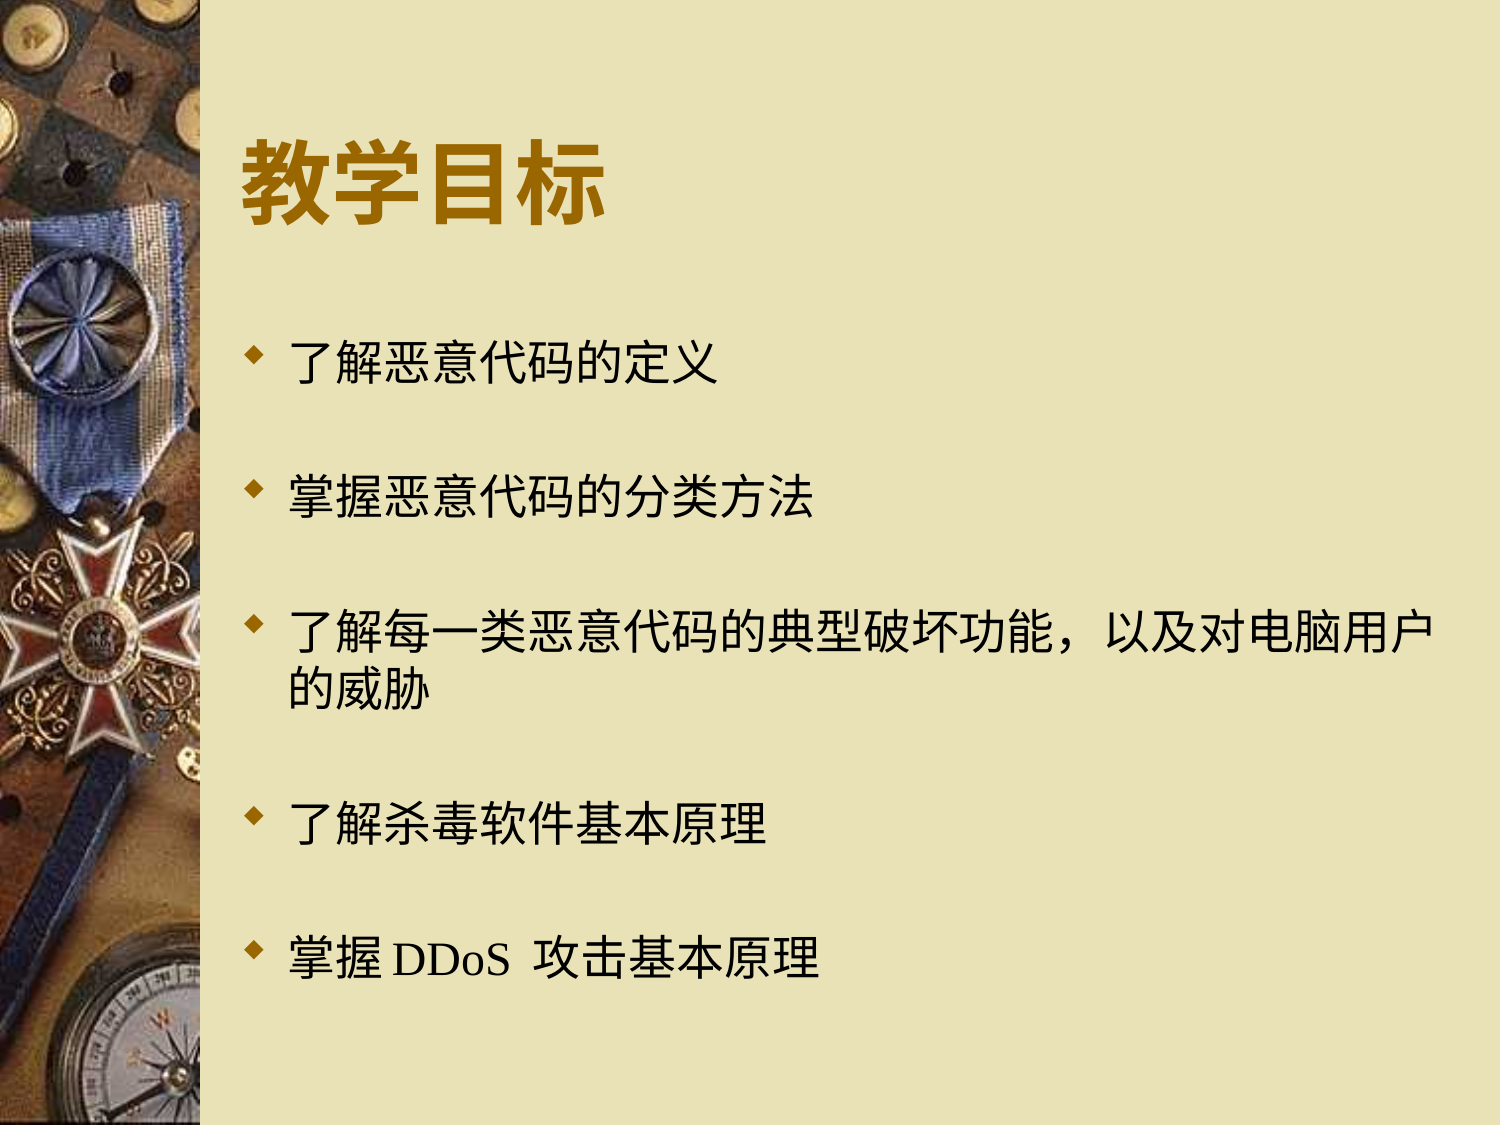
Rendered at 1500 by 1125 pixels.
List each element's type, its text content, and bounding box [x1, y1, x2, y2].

title 教学目标 [225, 87, 1463, 275]
list 了解恶意代码的定义 掌握恶意代码的分类方法 了解每一类恶意代码的典型破坏功能，以及对电脑用户的威胁 了解杀毒软件基本原理 掌握DDoS 攻击基本原理 [225, 324, 1475, 1000]
picture [0, 0, 200, 1125]
